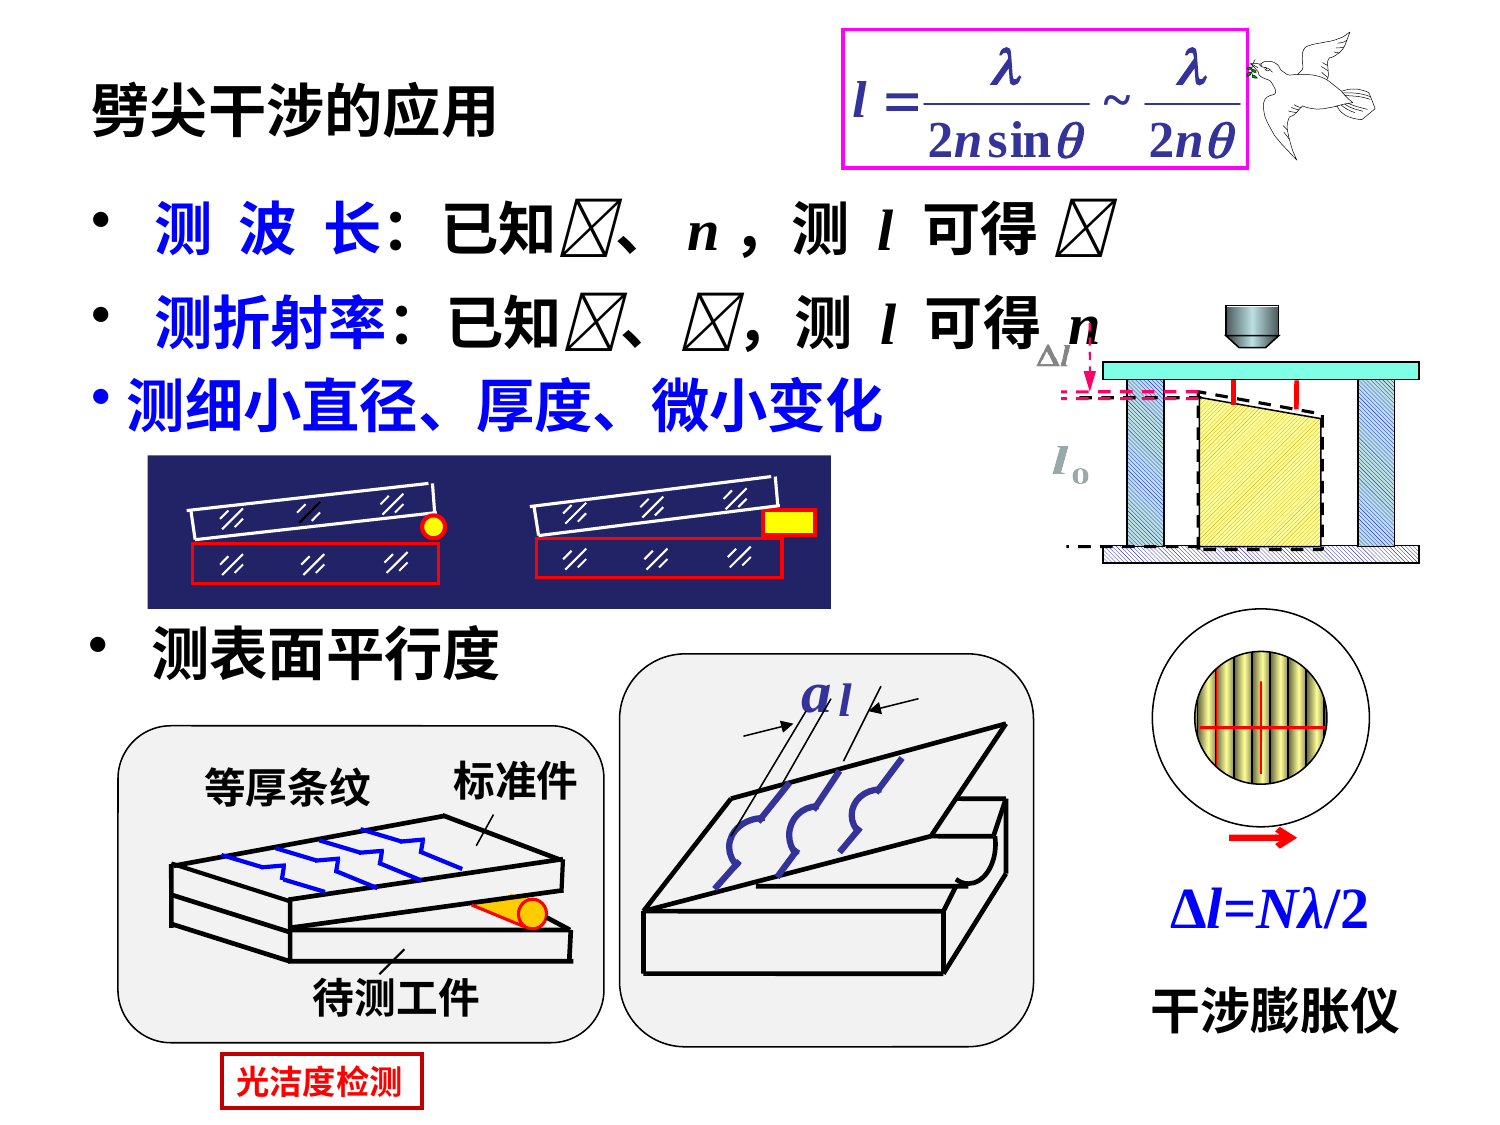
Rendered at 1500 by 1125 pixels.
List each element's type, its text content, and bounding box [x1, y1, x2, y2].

text_box 劈尖干涉的应用 [76, 66, 687, 152]
text_box 干涉膨胀仪 [1127, 971, 1424, 1047]
text_box 测 波 长：已知、n，测 l 可得  [76, 184, 1290, 270]
text_box 光洁度检测 [221, 1053, 423, 1109]
text_box 测表面平行度 [73, 609, 612, 695]
text_box 测折射率：已知、，测 l 可得 n [76, 278, 1202, 361]
text_box [117, 725, 592, 1043]
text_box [1028, 305, 1420, 838]
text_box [714, 757, 903, 890]
text_box 测细小直径、厚度、微小变化 [76, 361, 1023, 447]
text_box Δl=Nλ/2 [1155, 863, 1385, 948]
text_box [147, 455, 831, 609]
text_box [844, 30, 1376, 167]
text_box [171, 747, 605, 1020]
text_box [619, 653, 1034, 1047]
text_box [730, 673, 919, 837]
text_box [186, 476, 816, 584]
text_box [643, 723, 1007, 974]
